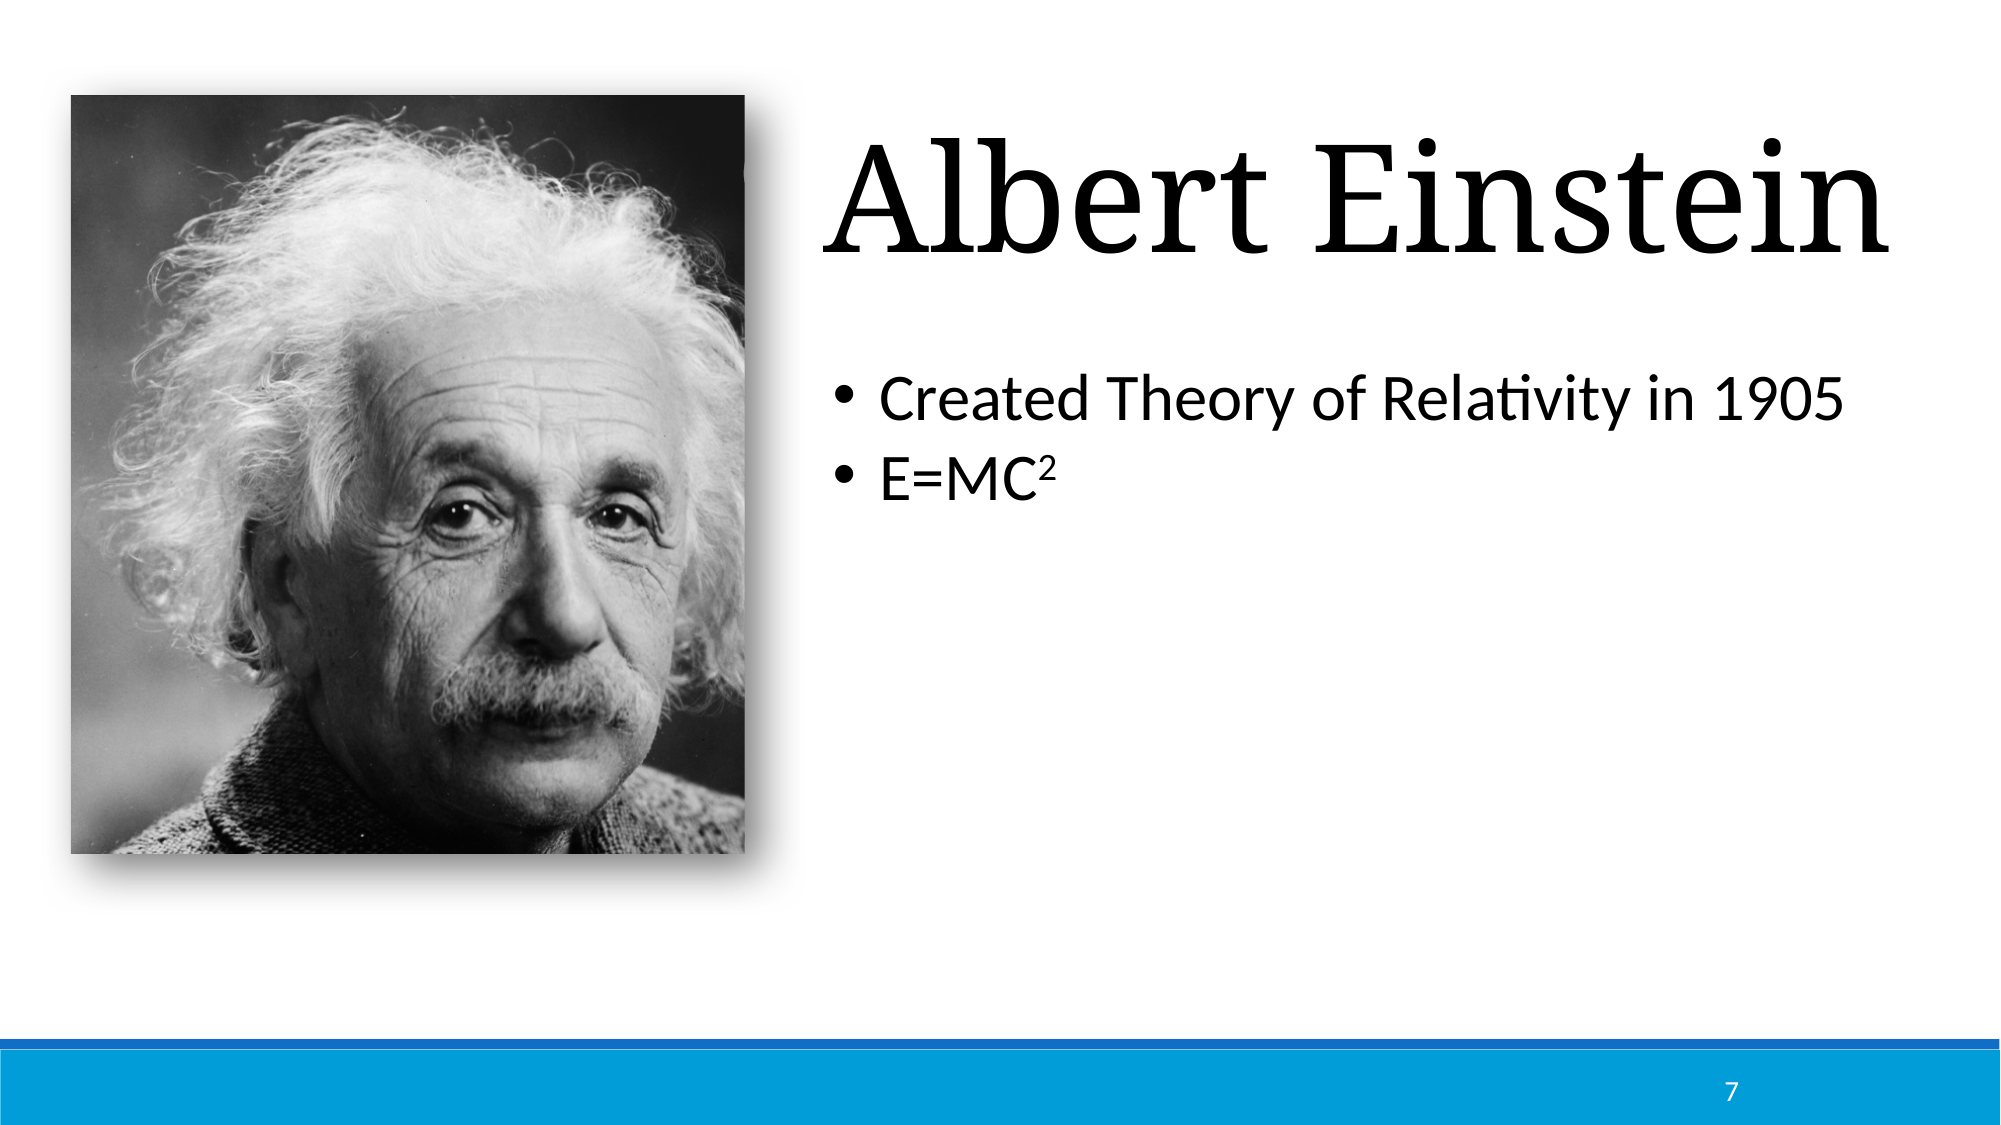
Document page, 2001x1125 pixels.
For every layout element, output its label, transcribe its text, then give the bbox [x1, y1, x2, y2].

slide_number 7 [1624, 1059, 1840, 1120]
picture [70, 94, 746, 855]
text_box Created Theory of Relativity in 1905 E=MC2 [817, 346, 1900, 521]
text_box Albert Einstein [781, 95, 1936, 290]
